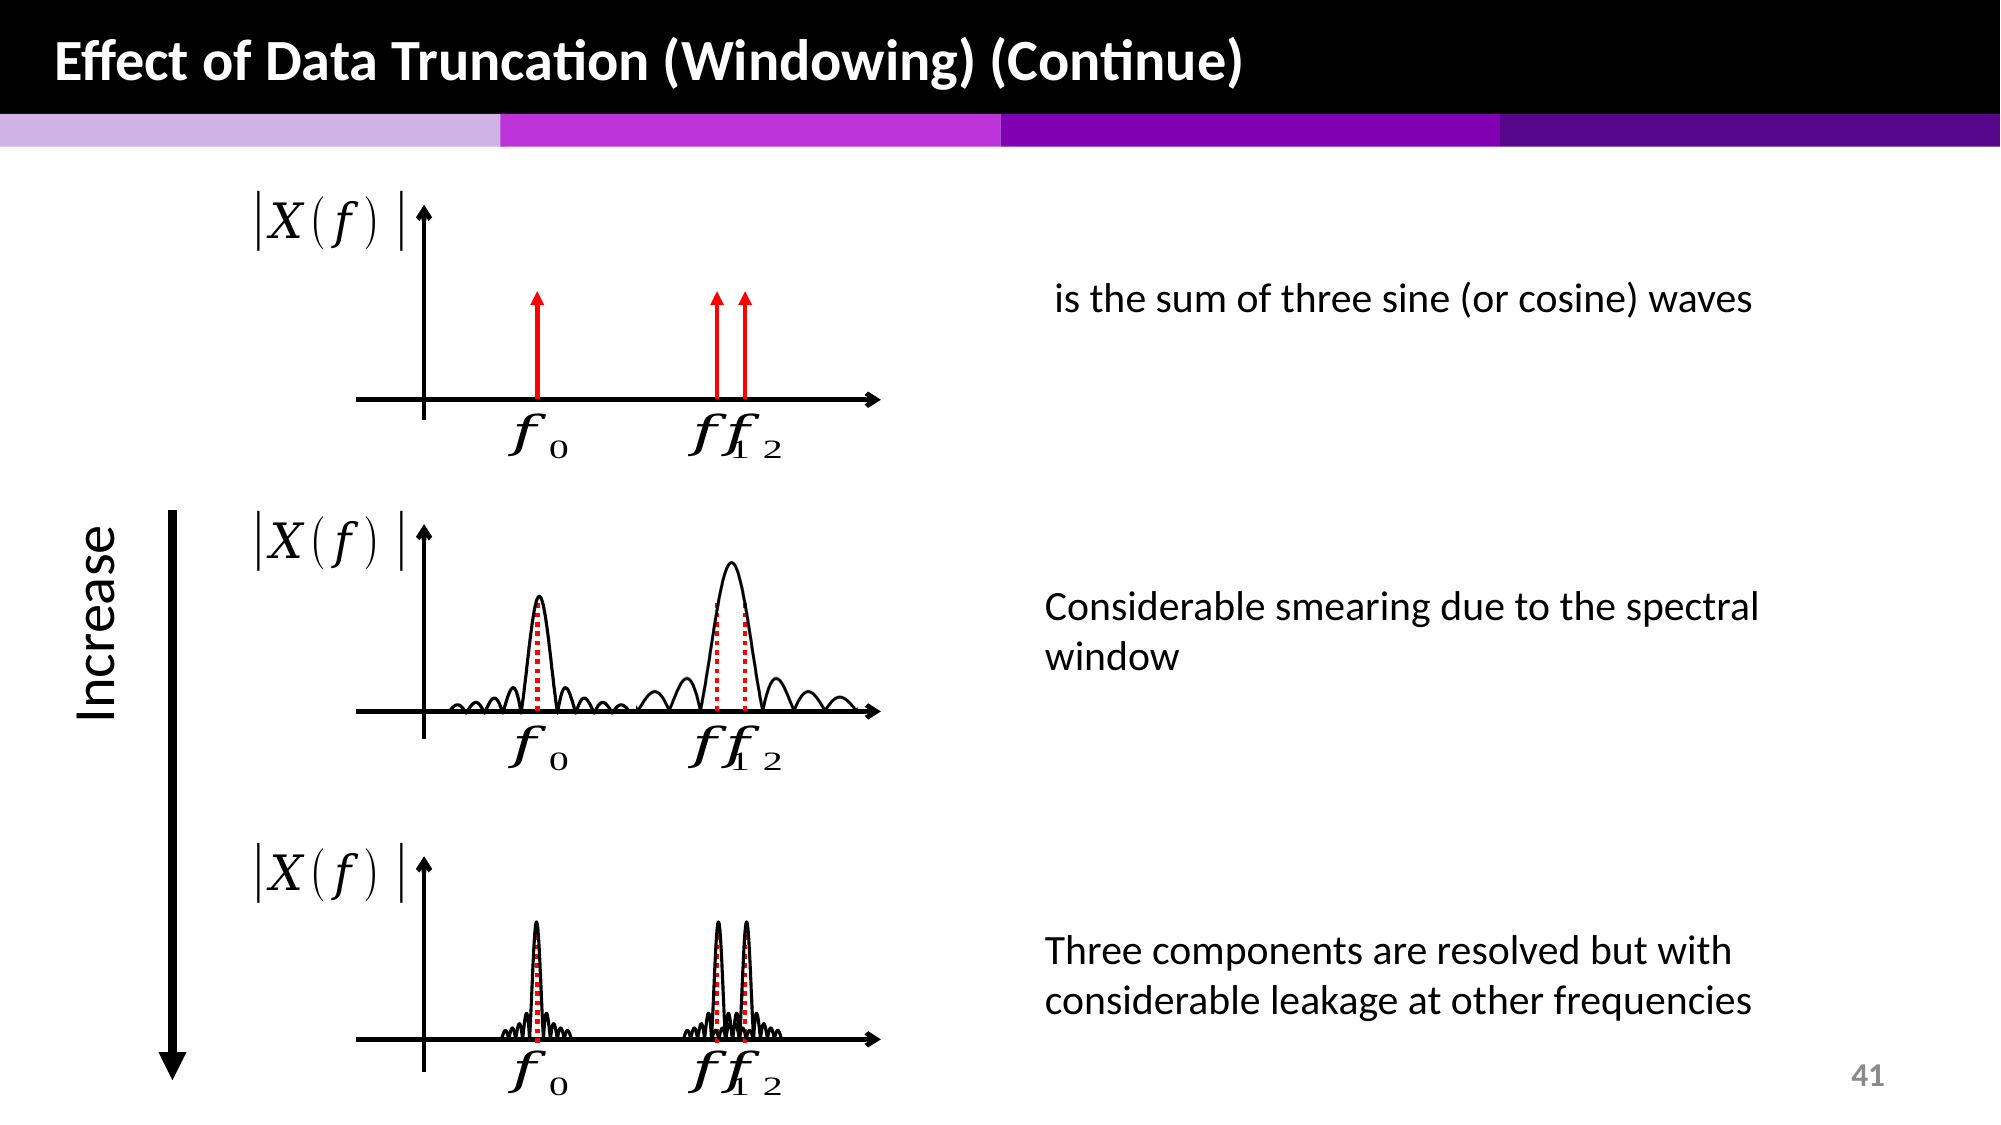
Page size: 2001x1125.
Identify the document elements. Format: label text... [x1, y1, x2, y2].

text_box [614, 704, 628, 710]
text_box [744, 922, 749, 942]
text_box Three components are resolved but with considerable leakage at other frequencies [1030, 915, 1835, 1030]
text_box [576, 698, 593, 710]
text_box [721, 1013, 740, 1038]
text_box [749, 943, 782, 1038]
text_box [541, 986, 572, 1038]
text_box [535, 596, 575, 710]
text_box [721, 946, 731, 1034]
text_box [501, 986, 532, 1038]
text_box Considerable smearing due to the spectral window [1030, 571, 1835, 687]
text_box [534, 922, 539, 938]
text_box [450, 704, 465, 710]
text_box [485, 698, 502, 710]
text_box [468, 702, 483, 710]
text_box [503, 624, 532, 710]
list Effect of Data Truncation (Windowing) (Continue) [39, 1, 1964, 114]
text_box [595, 702, 611, 710]
text_box [716, 922, 721, 942]
text_box [683, 1013, 712, 1038]
picture [635, 561, 858, 712]
